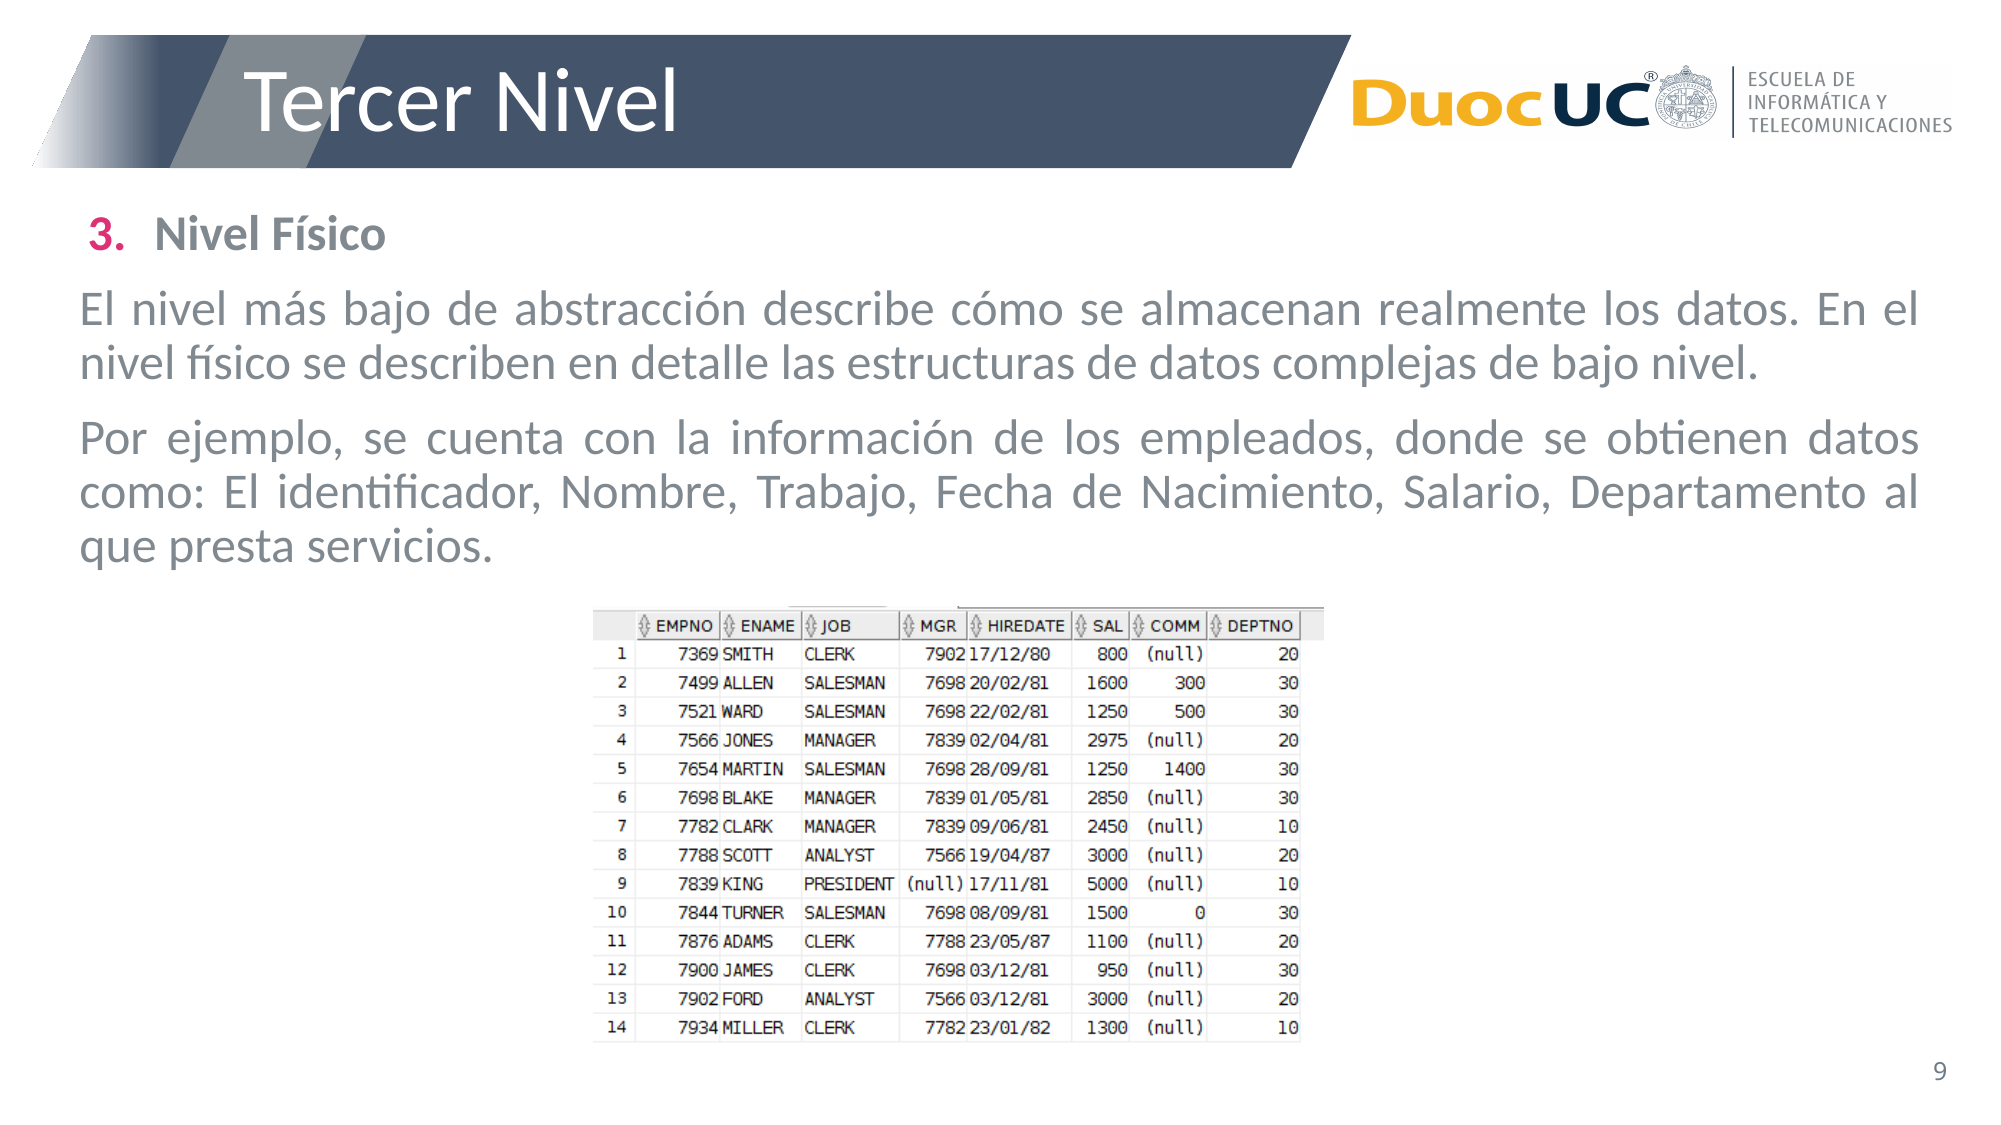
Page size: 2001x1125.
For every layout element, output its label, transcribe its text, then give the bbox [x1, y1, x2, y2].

picture [593, 606, 1324, 1060]
list Nivel Físico El nivel más bajo de abstracción describe cómo se almacenan realmente los datos. En el nivel físico se describen en detalle las estructuras de datos complejas de bajo nivel. Por ejemplo, se cuenta con la información de los empleados, donde se obtienen datos como: El identificador, Nombre, Trabajo, Fecha de Nacimiento, Salario, Departamento al que presta servicios. [64, 199, 1936, 1043]
picture [1351, 63, 1953, 140]
title Tercer Nivel [228, 34, 1324, 169]
